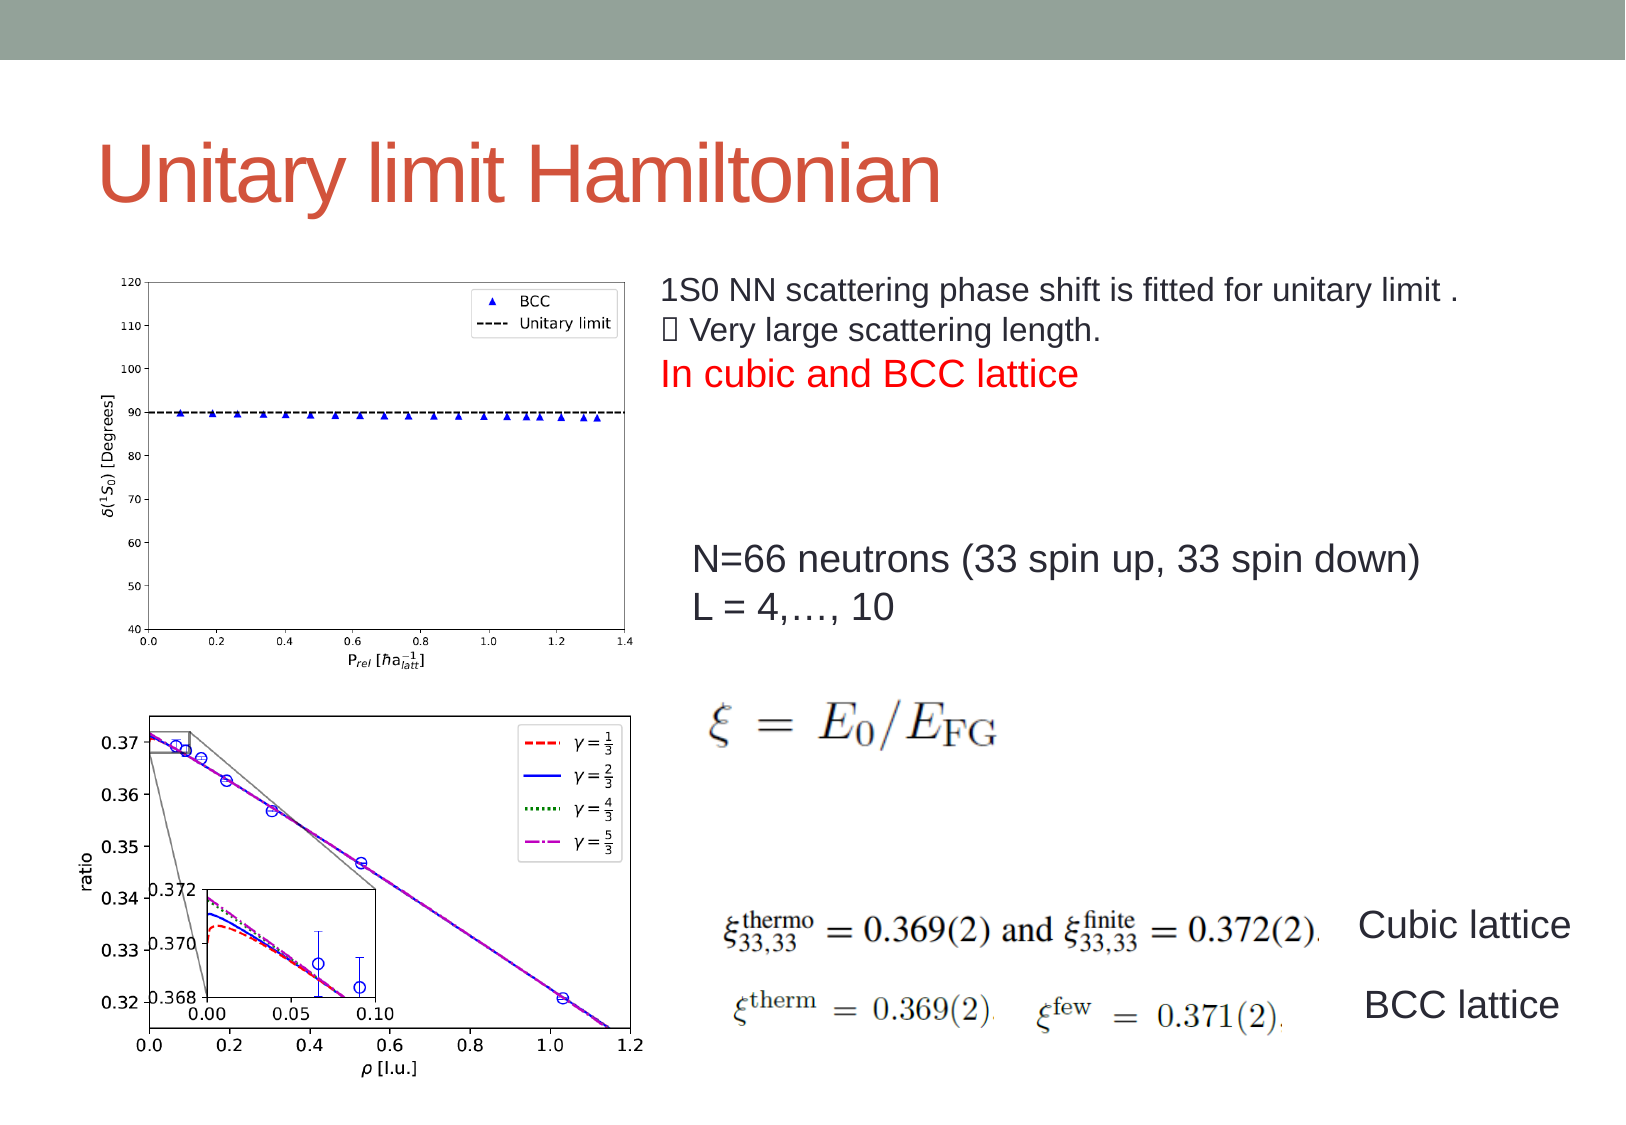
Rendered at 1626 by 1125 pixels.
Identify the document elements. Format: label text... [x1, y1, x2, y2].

picture [68, 694, 659, 1089]
title Unitary limit Hamiltonian [81, 87, 1544, 250]
picture [720, 908, 1319, 961]
picture [1034, 983, 1282, 1049]
text_box 1S0 NN scattering phase shift is fitted for unitary limit .  Very large scattering length. In cubic and BCC lattice [652, 261, 1522, 403]
text_box Cubic lattice [1343, 891, 1598, 954]
picture [733, 983, 995, 1033]
picture [696, 667, 1017, 774]
picture [80, 260, 646, 675]
text_box BCC lattice [1349, 972, 1587, 1034]
text_box N=66 neutrons (33 spin up, 33 spin down) L = 4,…, 10 [677, 526, 1490, 636]
